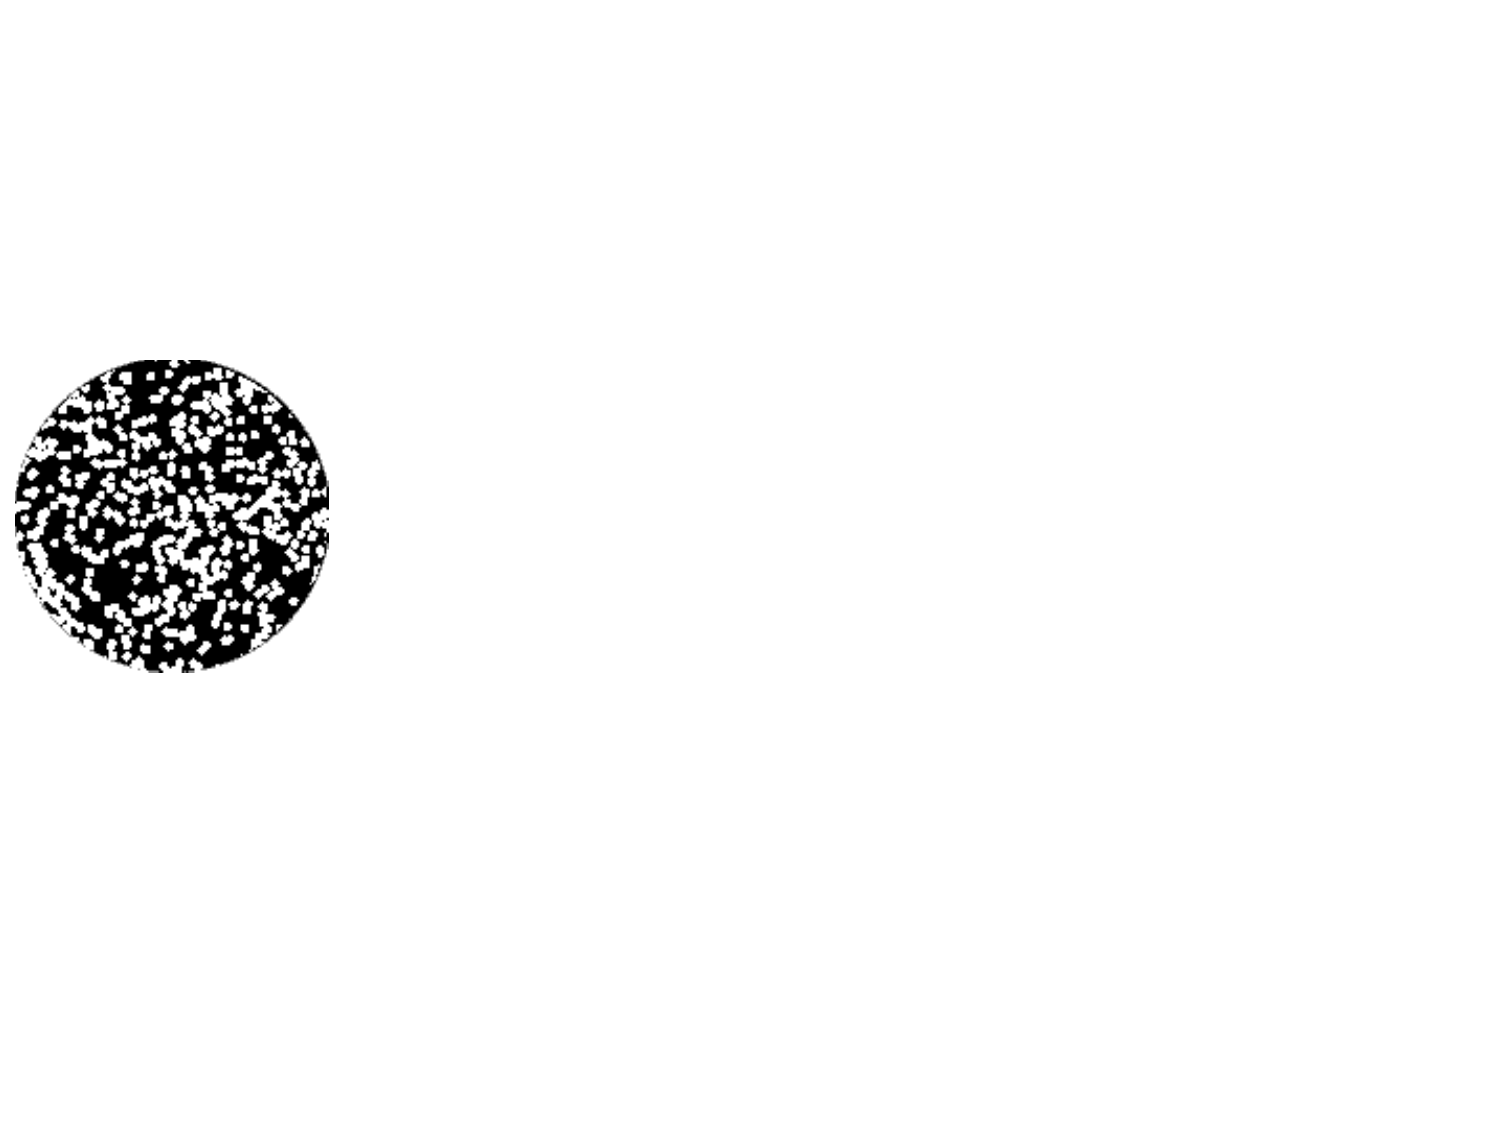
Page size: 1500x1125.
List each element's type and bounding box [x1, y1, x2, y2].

picture [15, 360, 329, 674]
